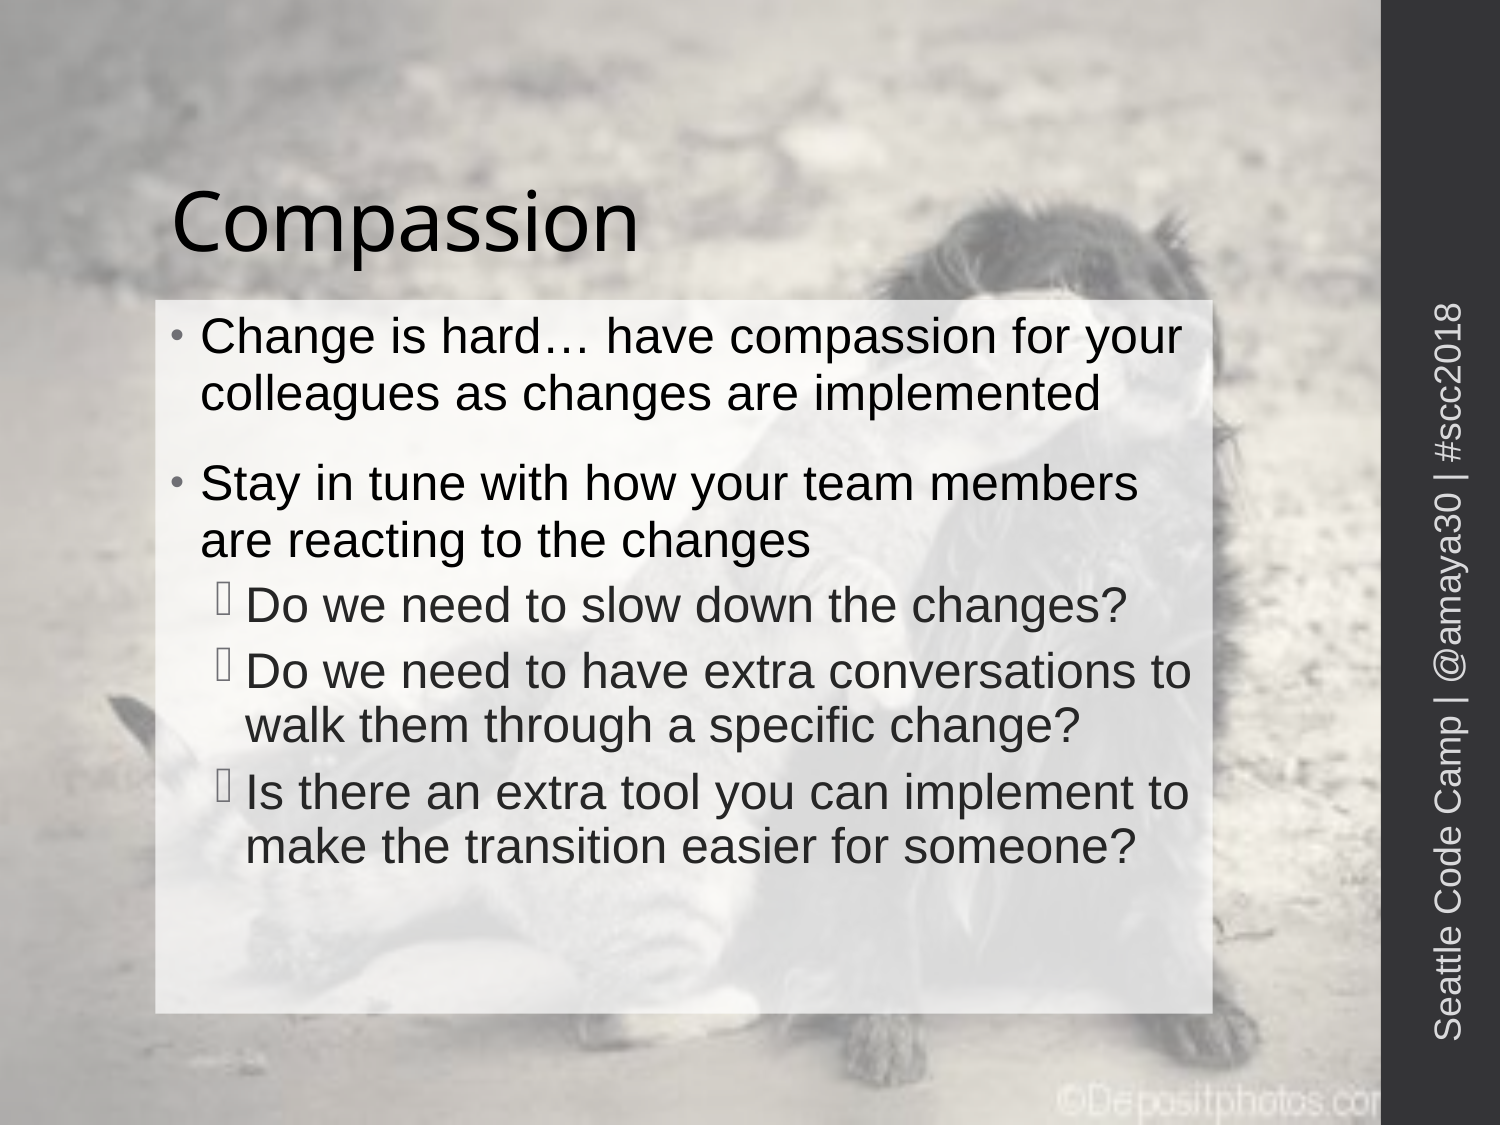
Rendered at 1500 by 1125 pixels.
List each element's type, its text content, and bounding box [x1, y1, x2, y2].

footer Seattle Code Camp | @amaya30 | #scc2018 [1423, 185, 1469, 1058]
list Change is hard… have compassion for your colleagues as changes are implemented Stay in tune with how your team members are reacting to the changes Do we need to slow down the changes? Do we need to have extra conversations to walk them through a specific change? Is there an extra tool you can implement to make the transition easier for someone? [155, 299, 1213, 1014]
title Compassion [155, 60, 1348, 278]
